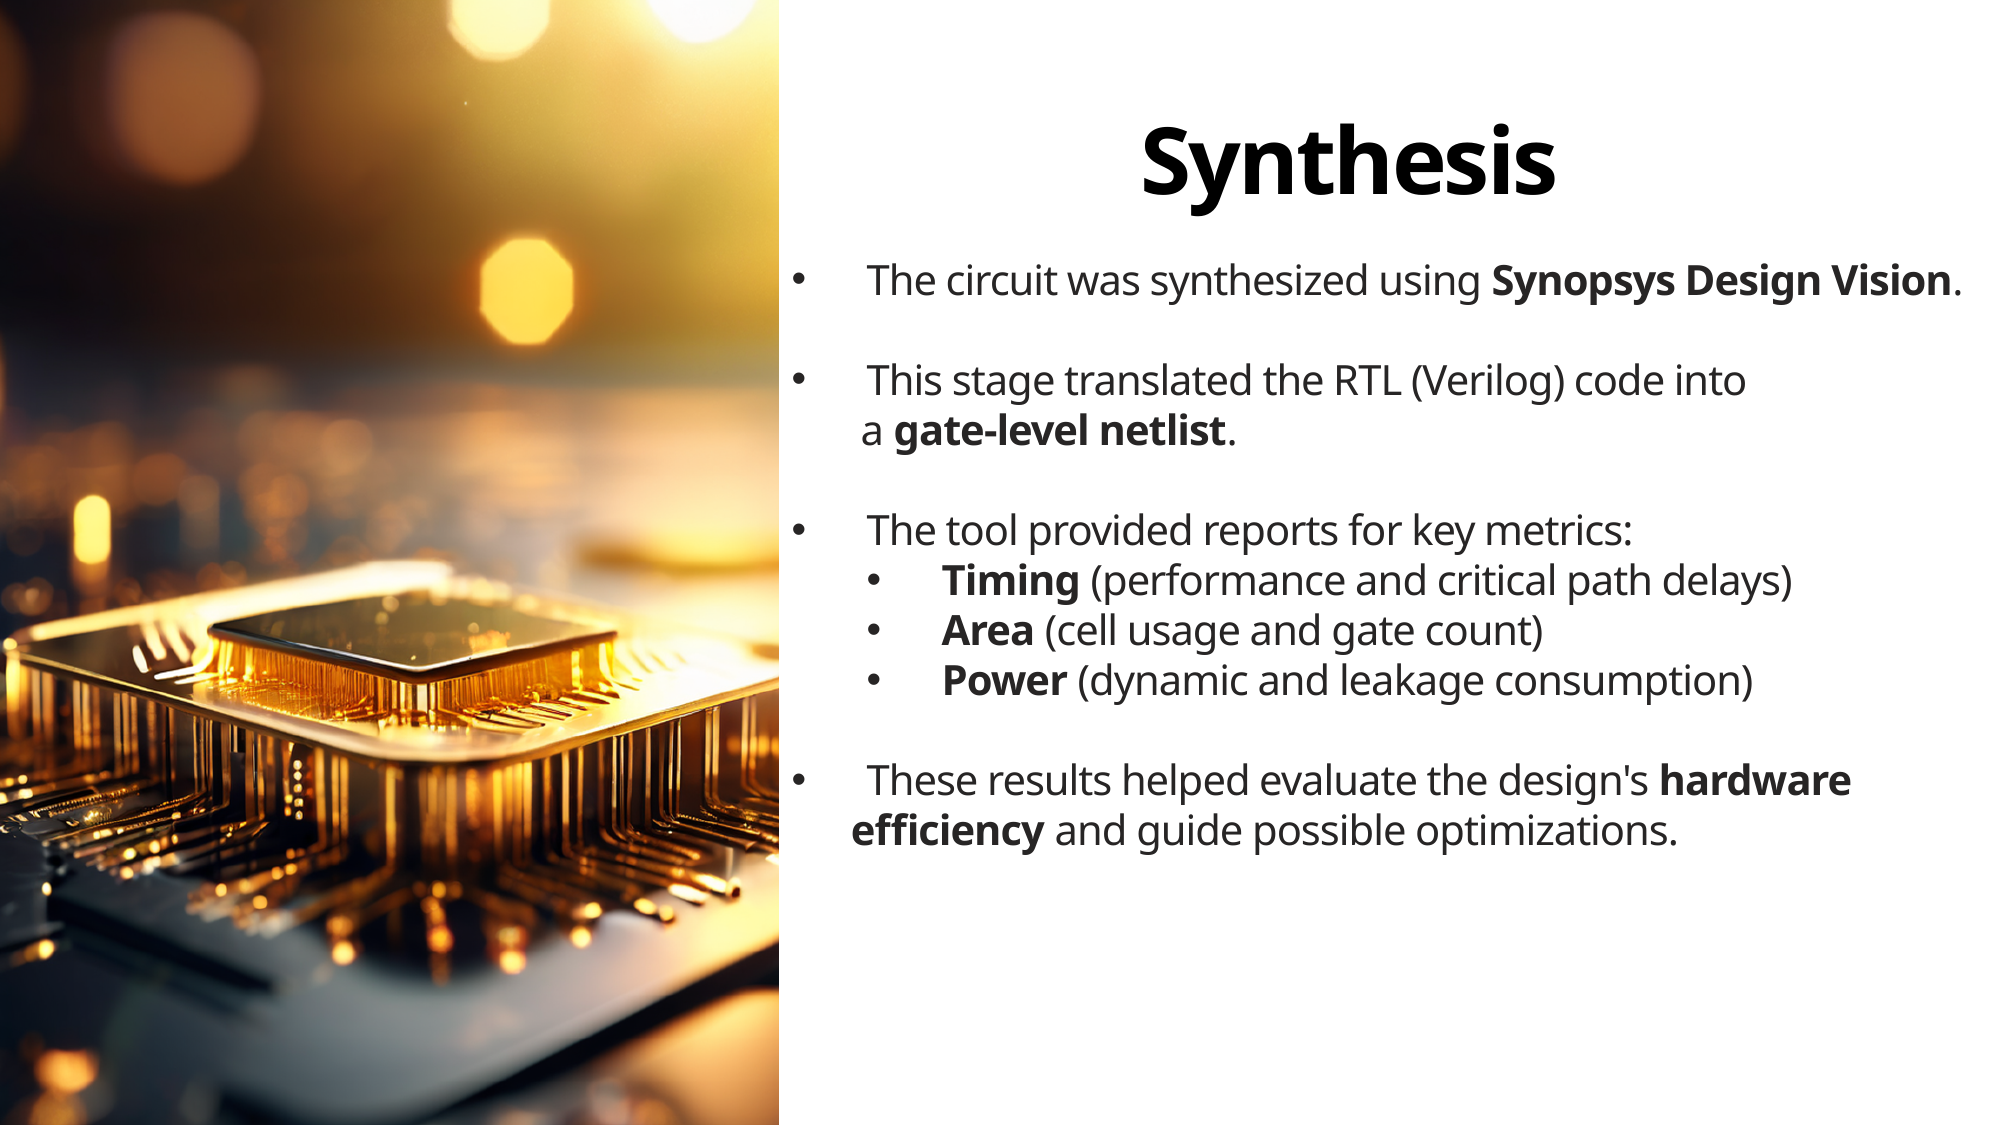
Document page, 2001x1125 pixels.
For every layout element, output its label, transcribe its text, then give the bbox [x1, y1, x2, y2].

text_box The circuit was synthesized using Synopsys Design Vision. This stage translated the RTL (Verilog) code into a gate-level netlist. The tool provided reports for key metrics: Timing (performance and critical path delays) Area (cell usage and gate count) Power (dynamic and leakage consumption) These results helped evaluate the design's hardware efficiency and guide possible optimizations. [791, 253, 1961, 1028]
picture [0, 0, 779, 1125]
text_box Synthesis [944, 97, 1755, 209]
